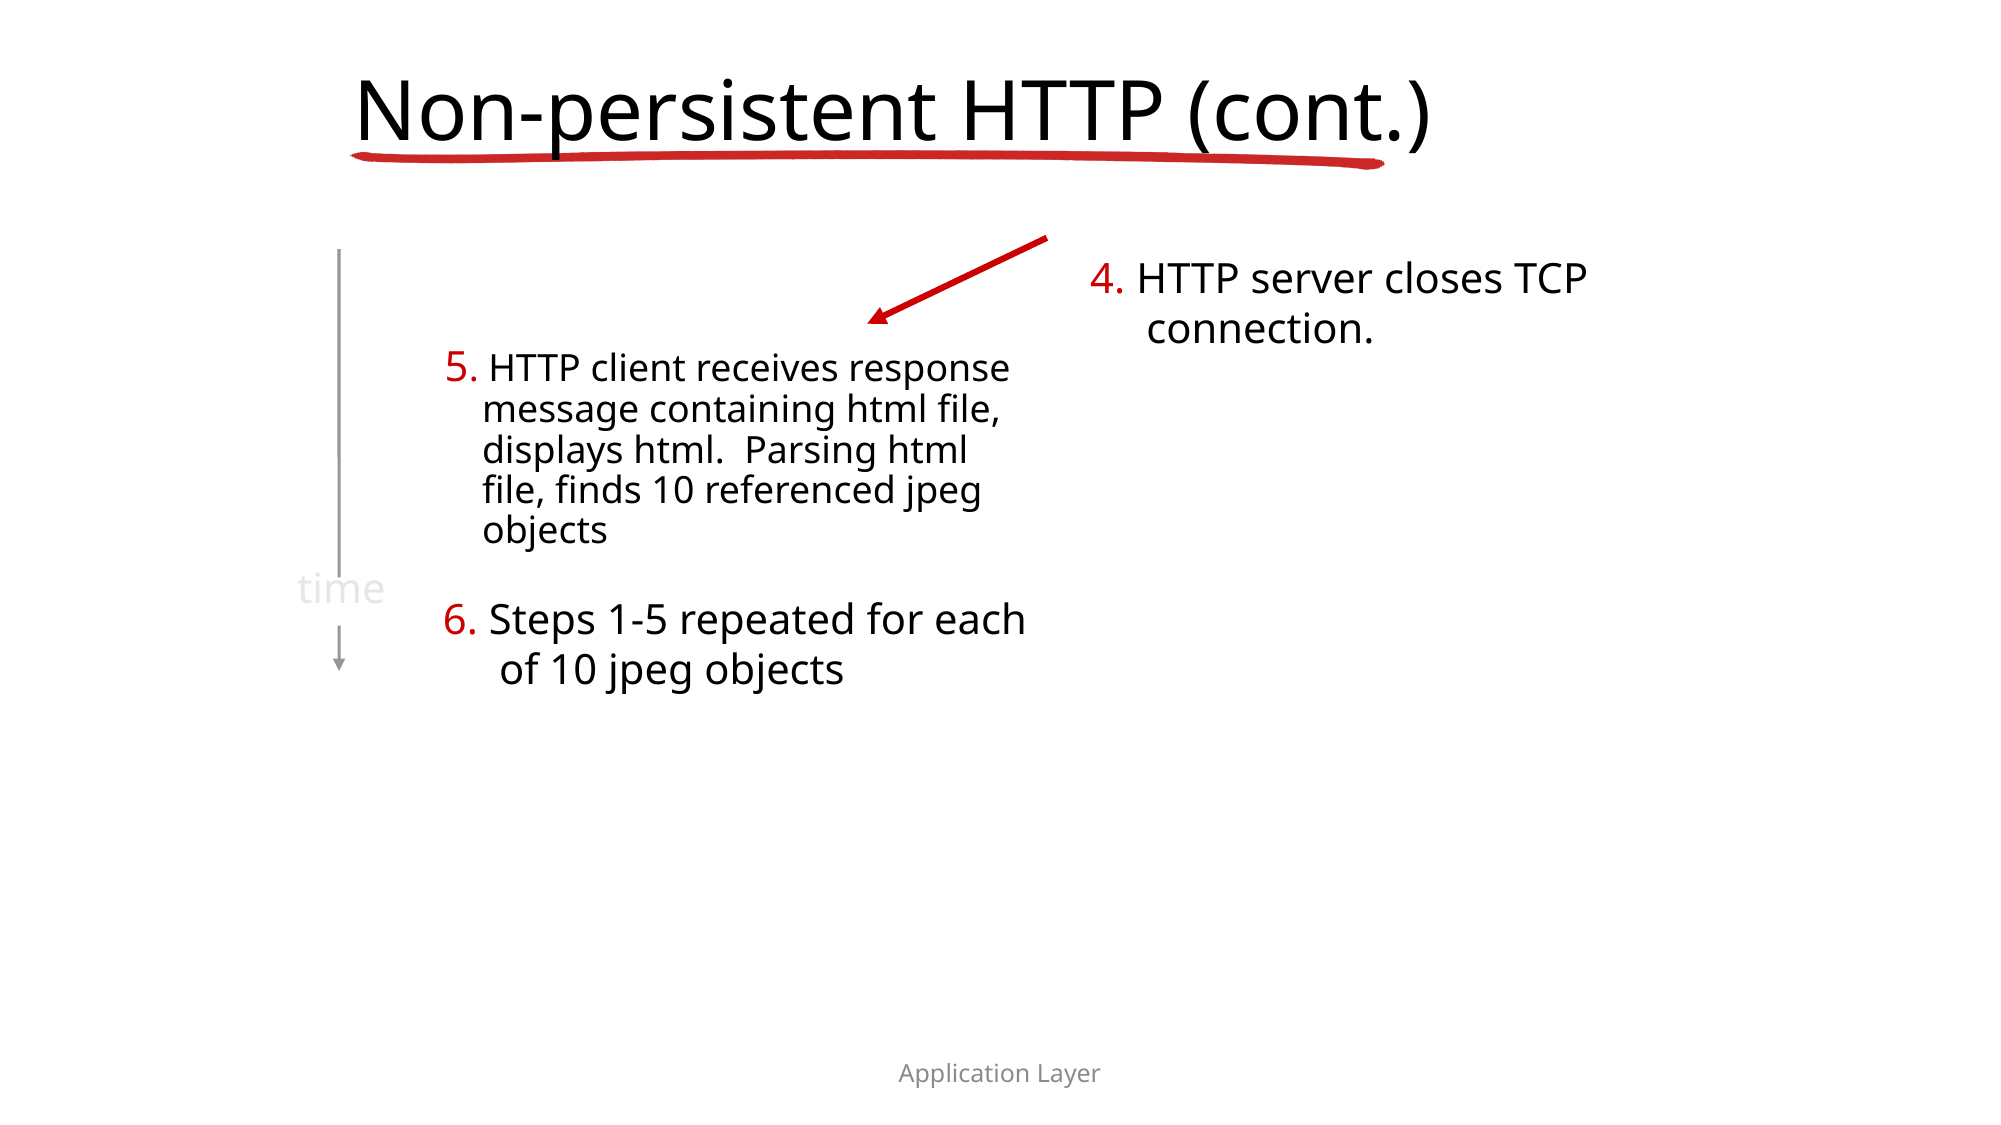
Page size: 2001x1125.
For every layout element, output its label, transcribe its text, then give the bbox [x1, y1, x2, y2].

text_box 6. Steps 1-5 repeated for each of 10 jpeg objects [428, 585, 1054, 695]
text_box [300, 620, 357, 626]
picture [346, 145, 1397, 175]
text_box [867, 237, 1047, 324]
text_box 4. HTTP server closes TCP connection. [1075, 244, 1701, 366]
footer Application Layer [662, 1042, 1338, 1103]
list 5. HTTP client receives response message containing html file, displays html. Parsing html file, finds 10 referenced jpeg objects [429, 337, 1055, 590]
text_box [332, 626, 346, 672]
text_box time [282, 554, 401, 620]
title Non-persistent HTTP (cont.) [339, 42, 1614, 185]
